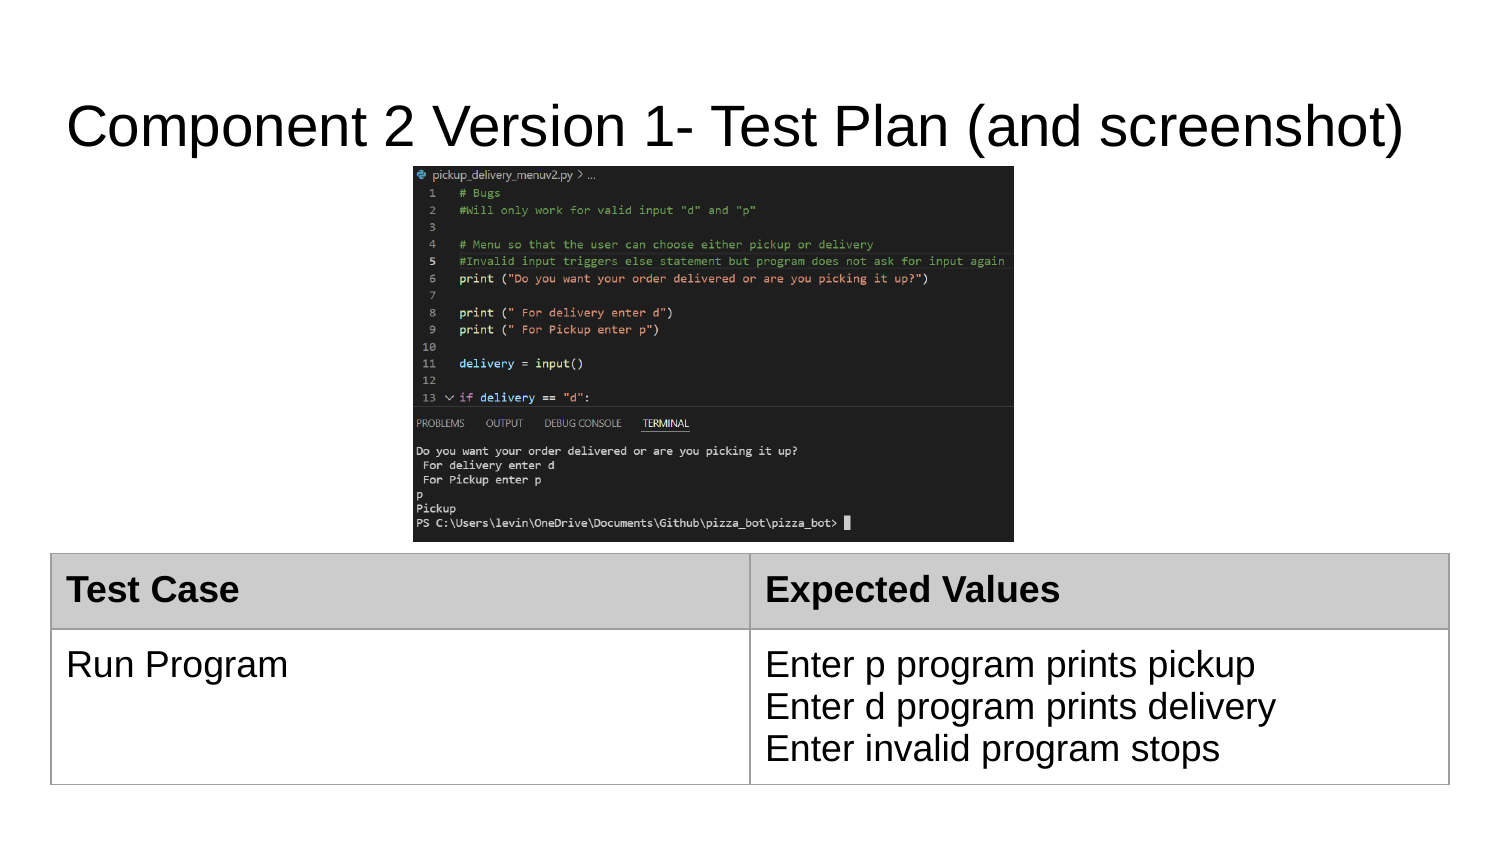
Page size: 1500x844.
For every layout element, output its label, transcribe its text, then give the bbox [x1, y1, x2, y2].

table_header Expected Values [751, 554, 1448, 628]
table_cell Run Program [52, 630, 749, 784]
title Component 2 Version 1- Test Plan (and screenshot) [51, 72, 1449, 167]
picture [412, 166, 1014, 543]
table_header Test Case [52, 554, 749, 628]
table_cell Enter p program prints pickup Enter d program prints delivery Enter invalid program stops [751, 630, 1448, 784]
